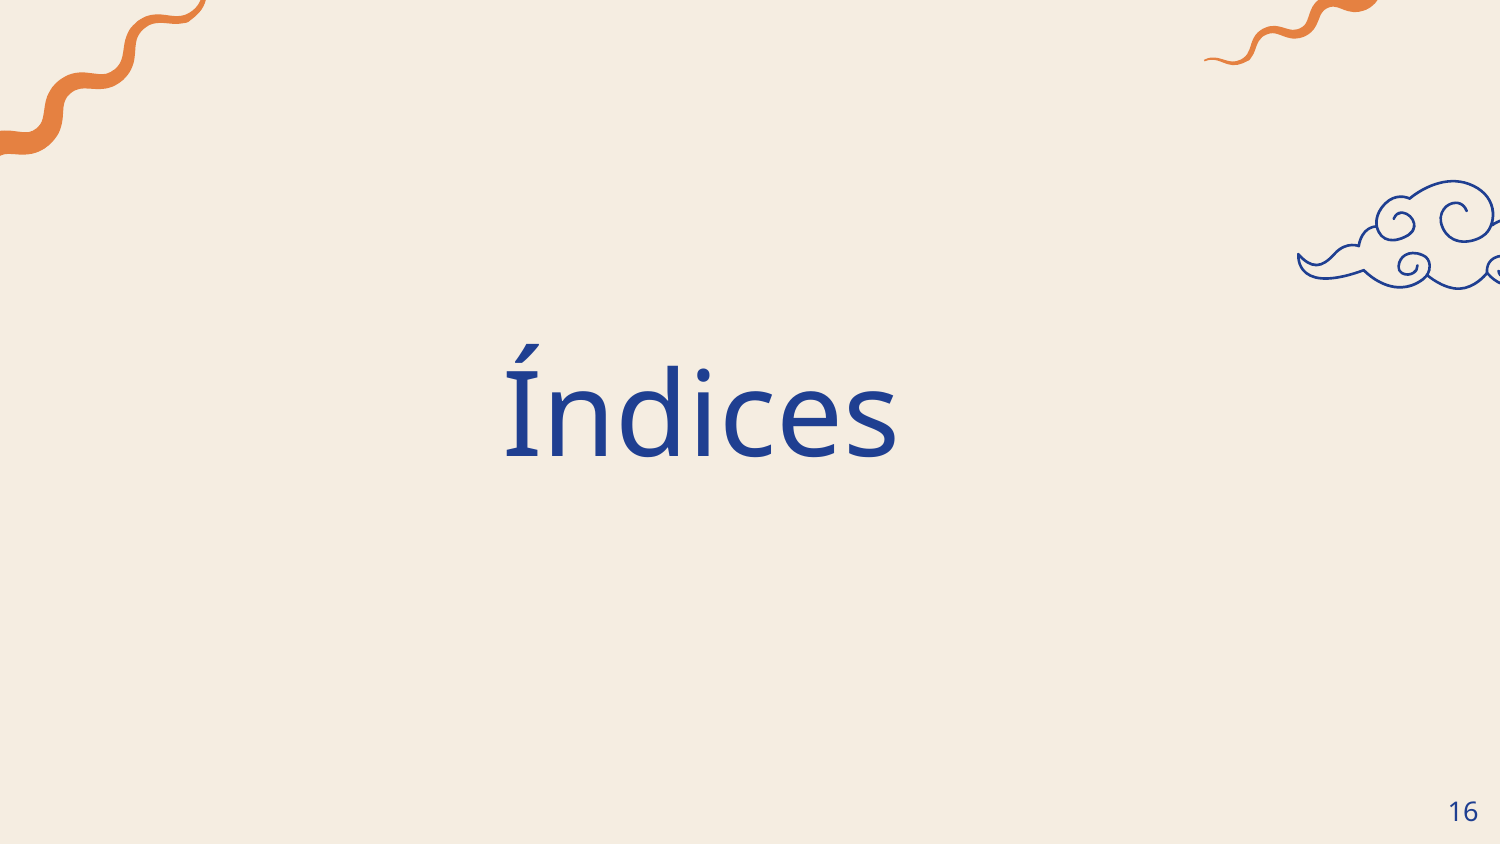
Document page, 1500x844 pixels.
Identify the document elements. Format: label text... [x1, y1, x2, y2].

slide_number ‹#› [1403, 779, 1494, 844]
title Índices [487, 260, 1013, 584]
